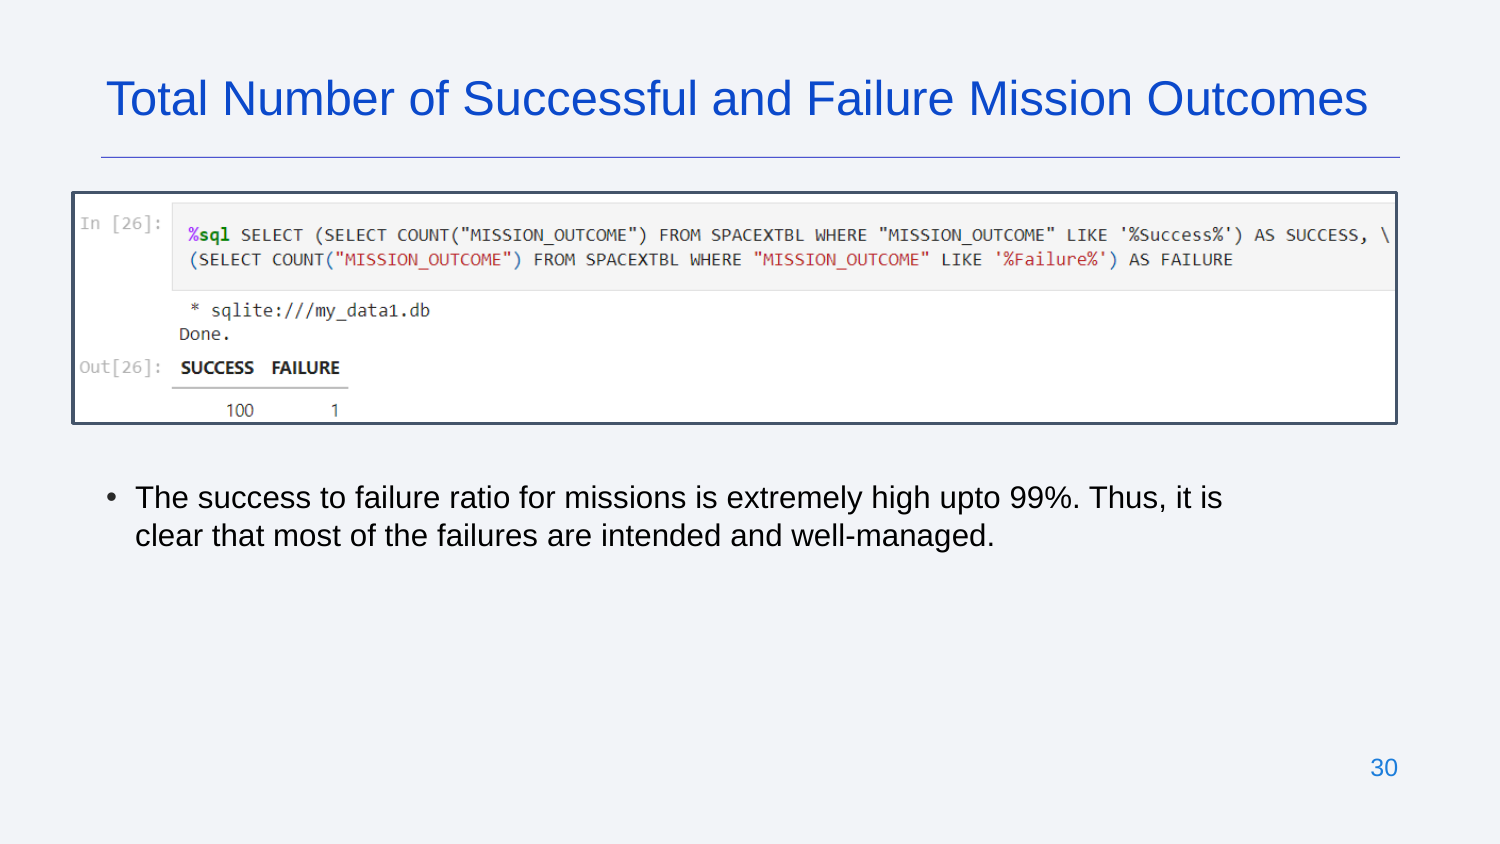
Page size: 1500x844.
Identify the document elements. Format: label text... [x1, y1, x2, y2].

picture [0, 0, 1500, 844]
slide_number ‹#› [1072, 741, 1410, 791]
text_box Total Number of Successful and Failure Mission Outcomes [94, 66, 1389, 134]
list The success to failure ratio for missions is extremely high upto 99%. Thus, it is clear that most of the failures are intended and well-managed. [94, 472, 1294, 692]
